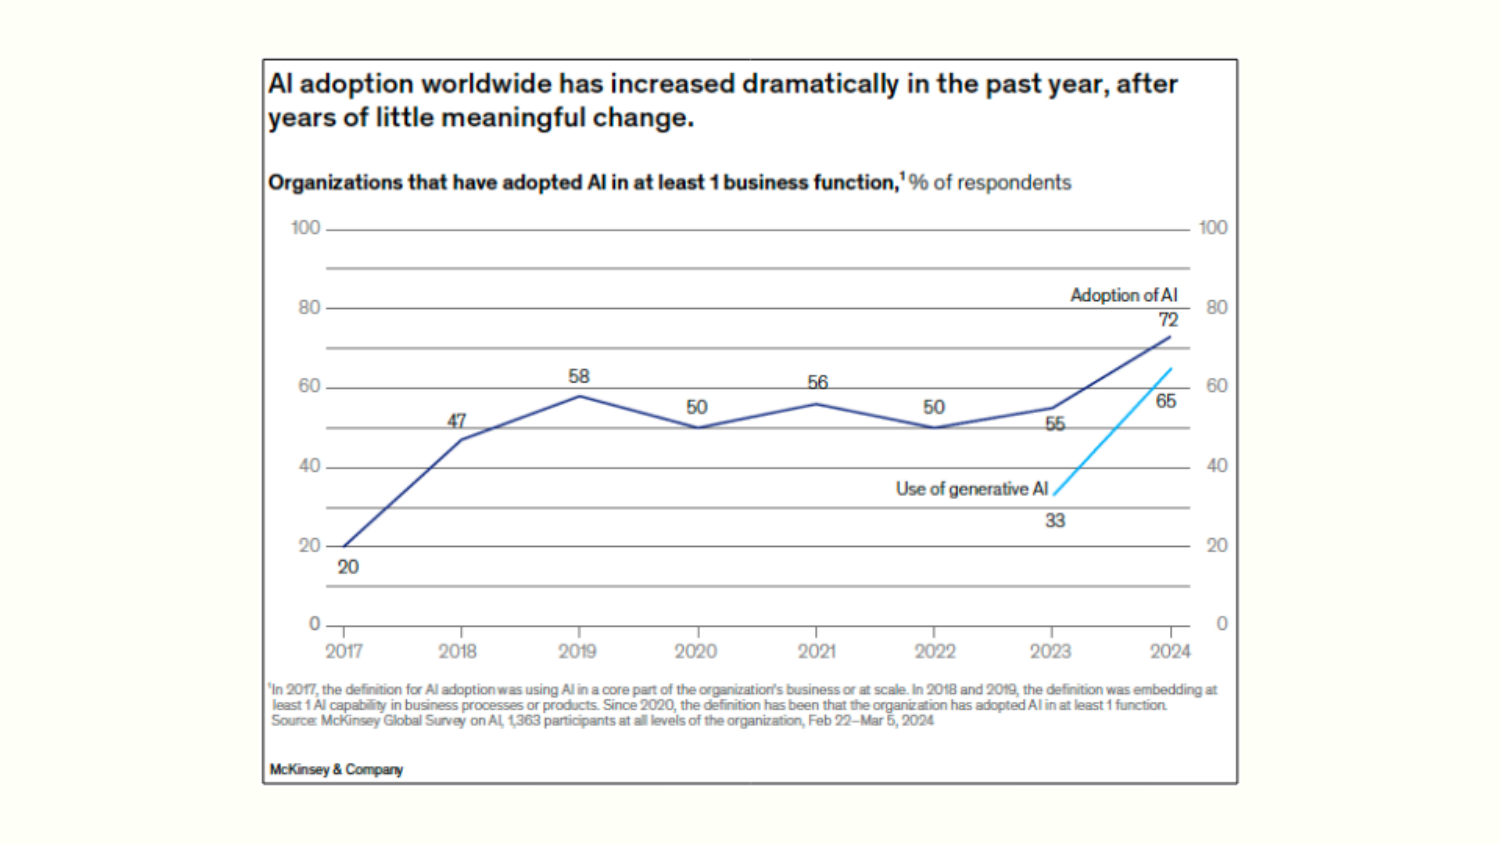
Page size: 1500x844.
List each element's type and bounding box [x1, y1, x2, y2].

picture [259, 56, 1241, 787]
